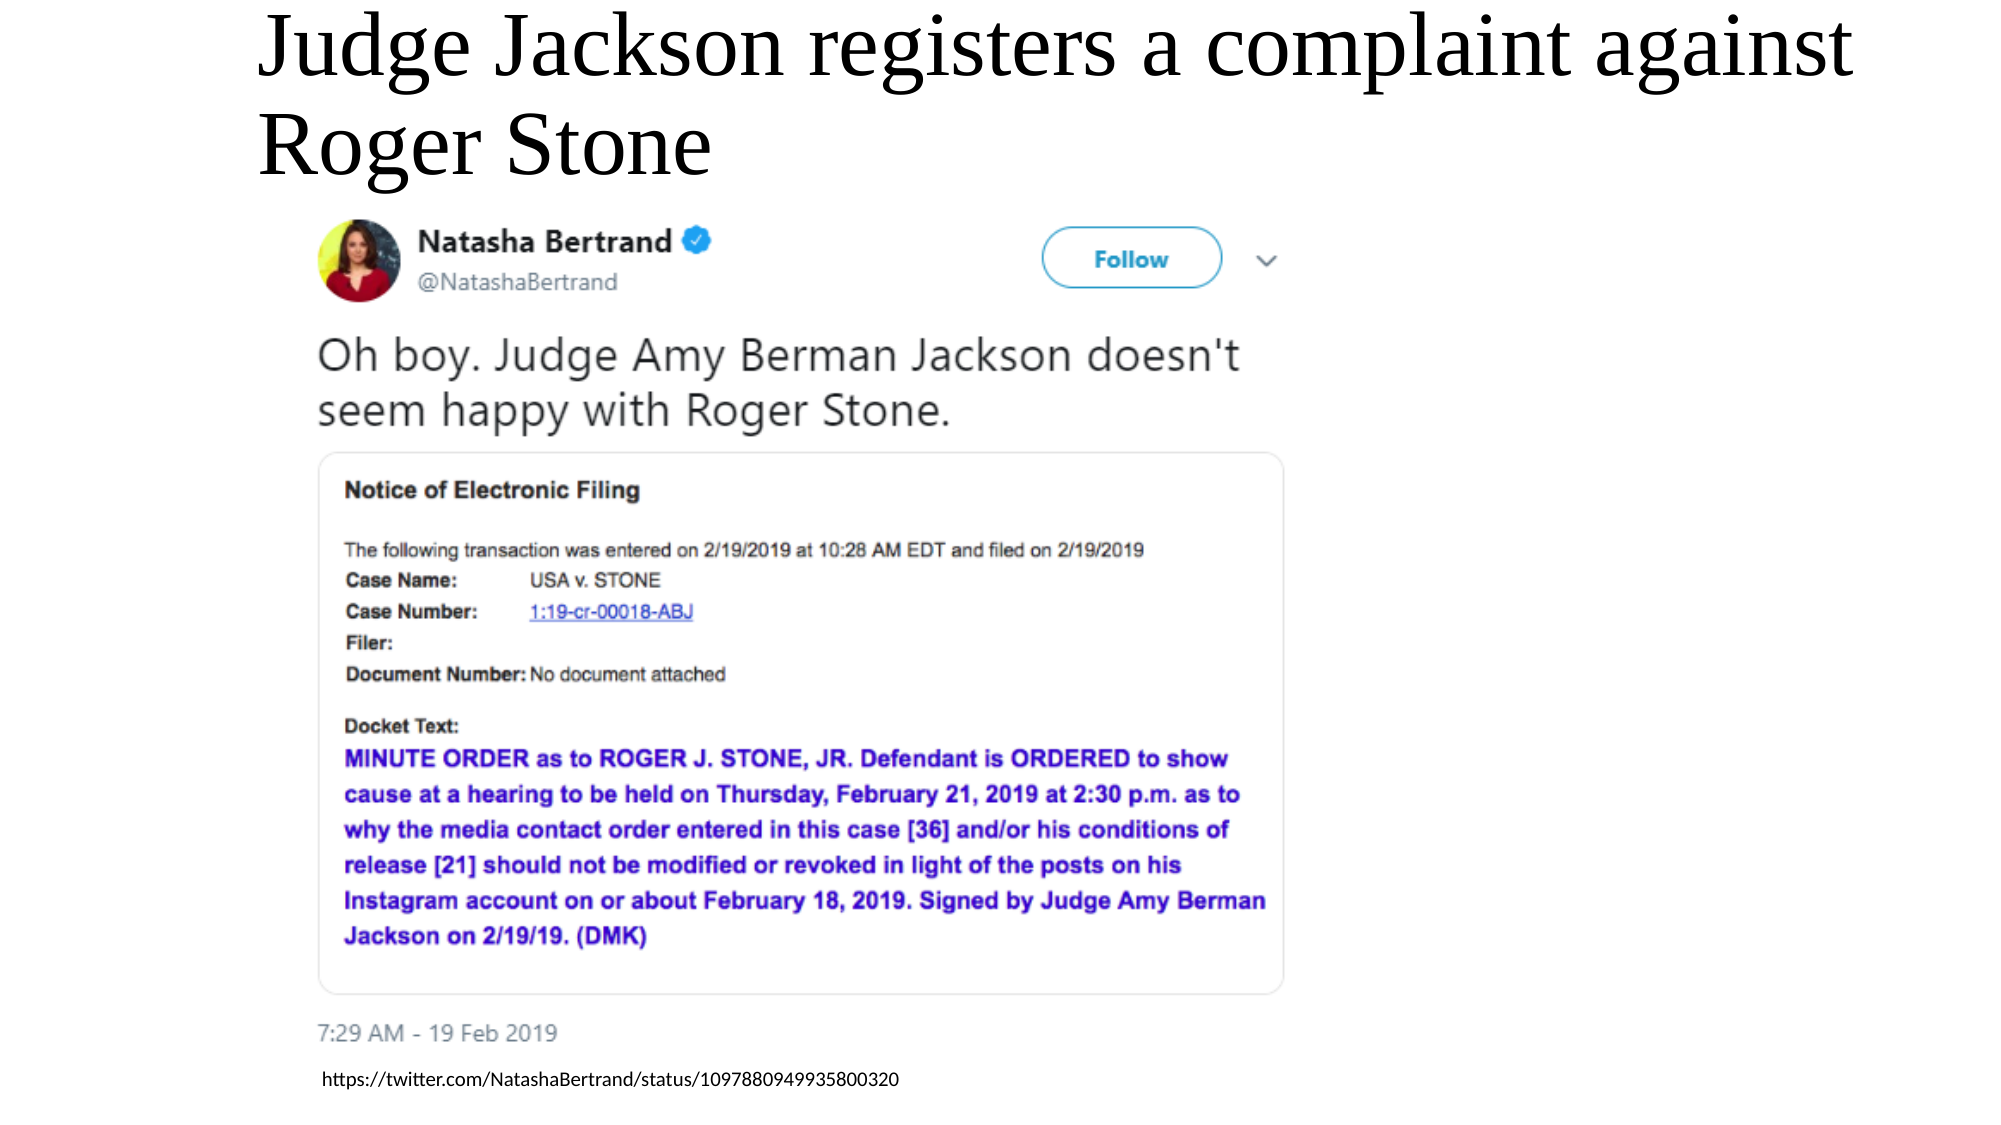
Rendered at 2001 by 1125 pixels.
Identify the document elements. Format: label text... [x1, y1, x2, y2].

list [277, 201, 1314, 1059]
title Judge Jackson registers a complaint against Roger Stone [242, 0, 1960, 191]
text_box https://twitter.com/NatashaBertrand/status/1097880949935800320 [307, 1059, 915, 1098]
